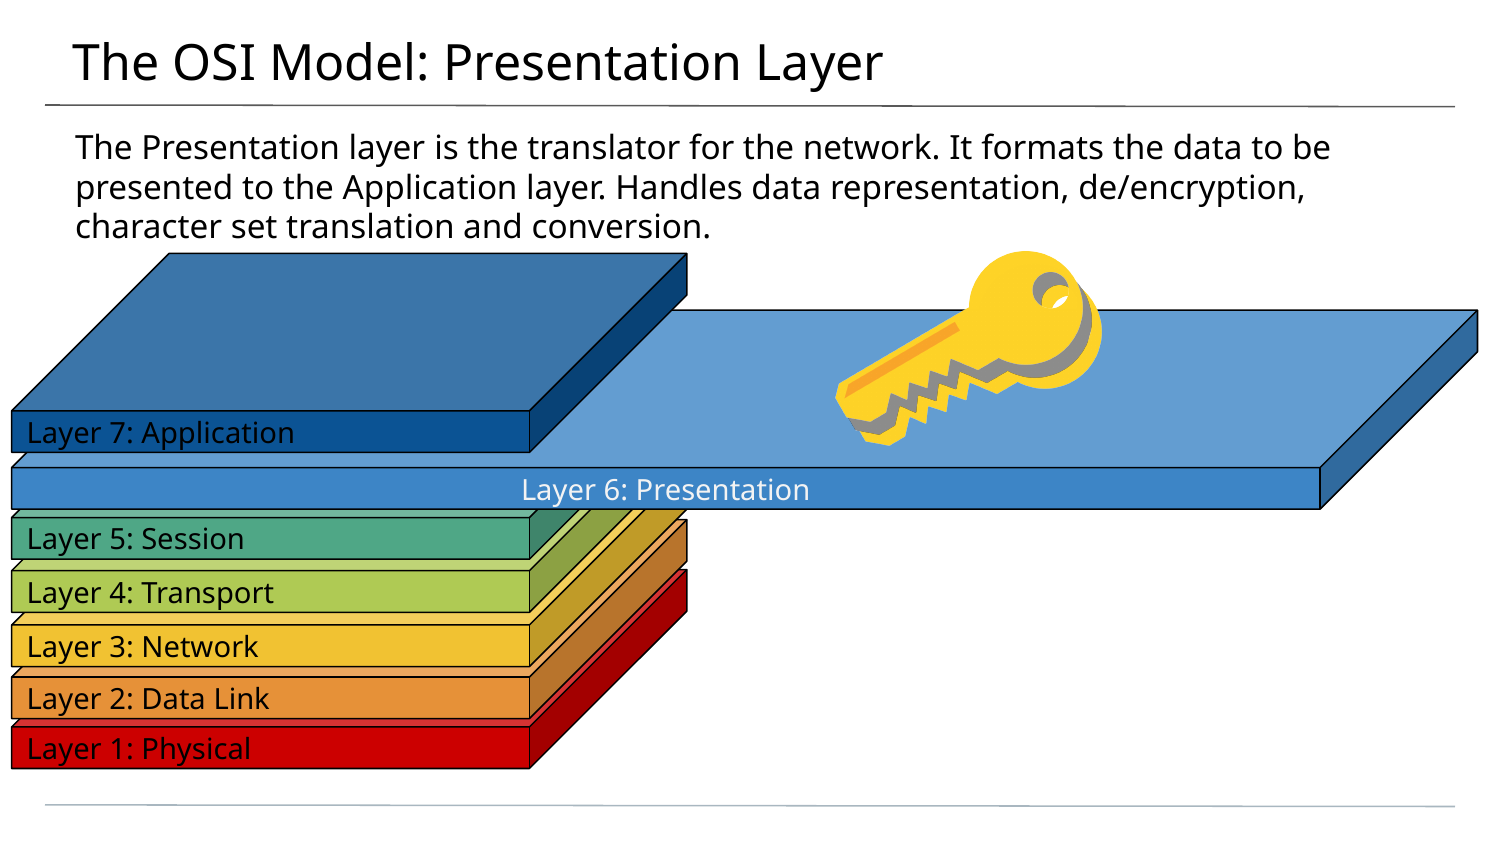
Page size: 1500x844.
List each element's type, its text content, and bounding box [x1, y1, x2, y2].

text_box 111010101111101101001100101010 → Sent to cable [12, 510, 644, 624]
text_box Layer 5: Session [11, 510, 579, 560]
text_box Layer 1: Physical [11, 569, 687, 769]
text_box Application [12, 510, 537, 517]
text_box Session [12, 253, 686, 410]
text_box LLC header [12, 570, 686, 726]
text_box Layer 2: Data Link [11, 519, 687, 719]
picture [832, 213, 1113, 492]
text_box Presentation [12, 311, 867, 467]
text_box Layer 6: Presentation [11, 310, 1478, 510]
text_box Presentation [1096, 311, 1476, 467]
text_box MAC header [11, 520, 686, 677]
text_box Layer 3: Network [11, 510, 686, 667]
text_box Layer 7: Application [11, 253, 687, 453]
text_box Layer 4: Transport [11, 510, 632, 613]
title The OSI Model: Presentation Layer [0, 0, 1500, 88]
subtitle The Presentation layer is the translator for the network. It formats the data to be presented to the Application layer. Handles data representation, de/encryption, character set translation and conversion. [0, 110, 1500, 171]
text_box Network Media [12, 510, 590, 570]
